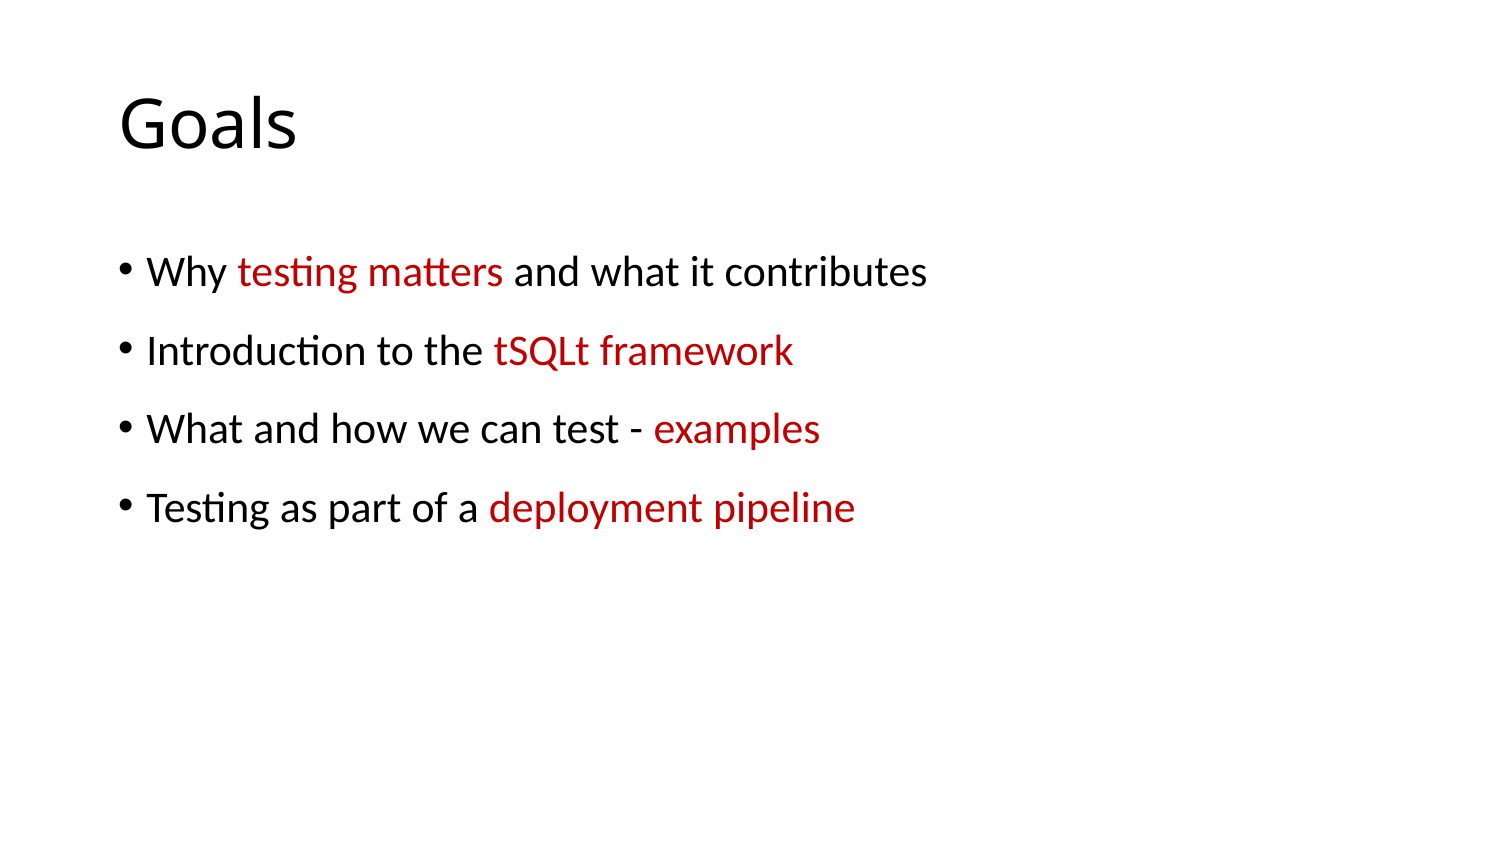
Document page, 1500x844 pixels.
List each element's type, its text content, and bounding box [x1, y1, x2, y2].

list Why testing matters and what it contributes Introduction to the tSQLt framework What and how we can test - examples Testing as part of a deployment pipeline [103, 224, 1397, 760]
title Goals [103, 44, 1397, 208]
